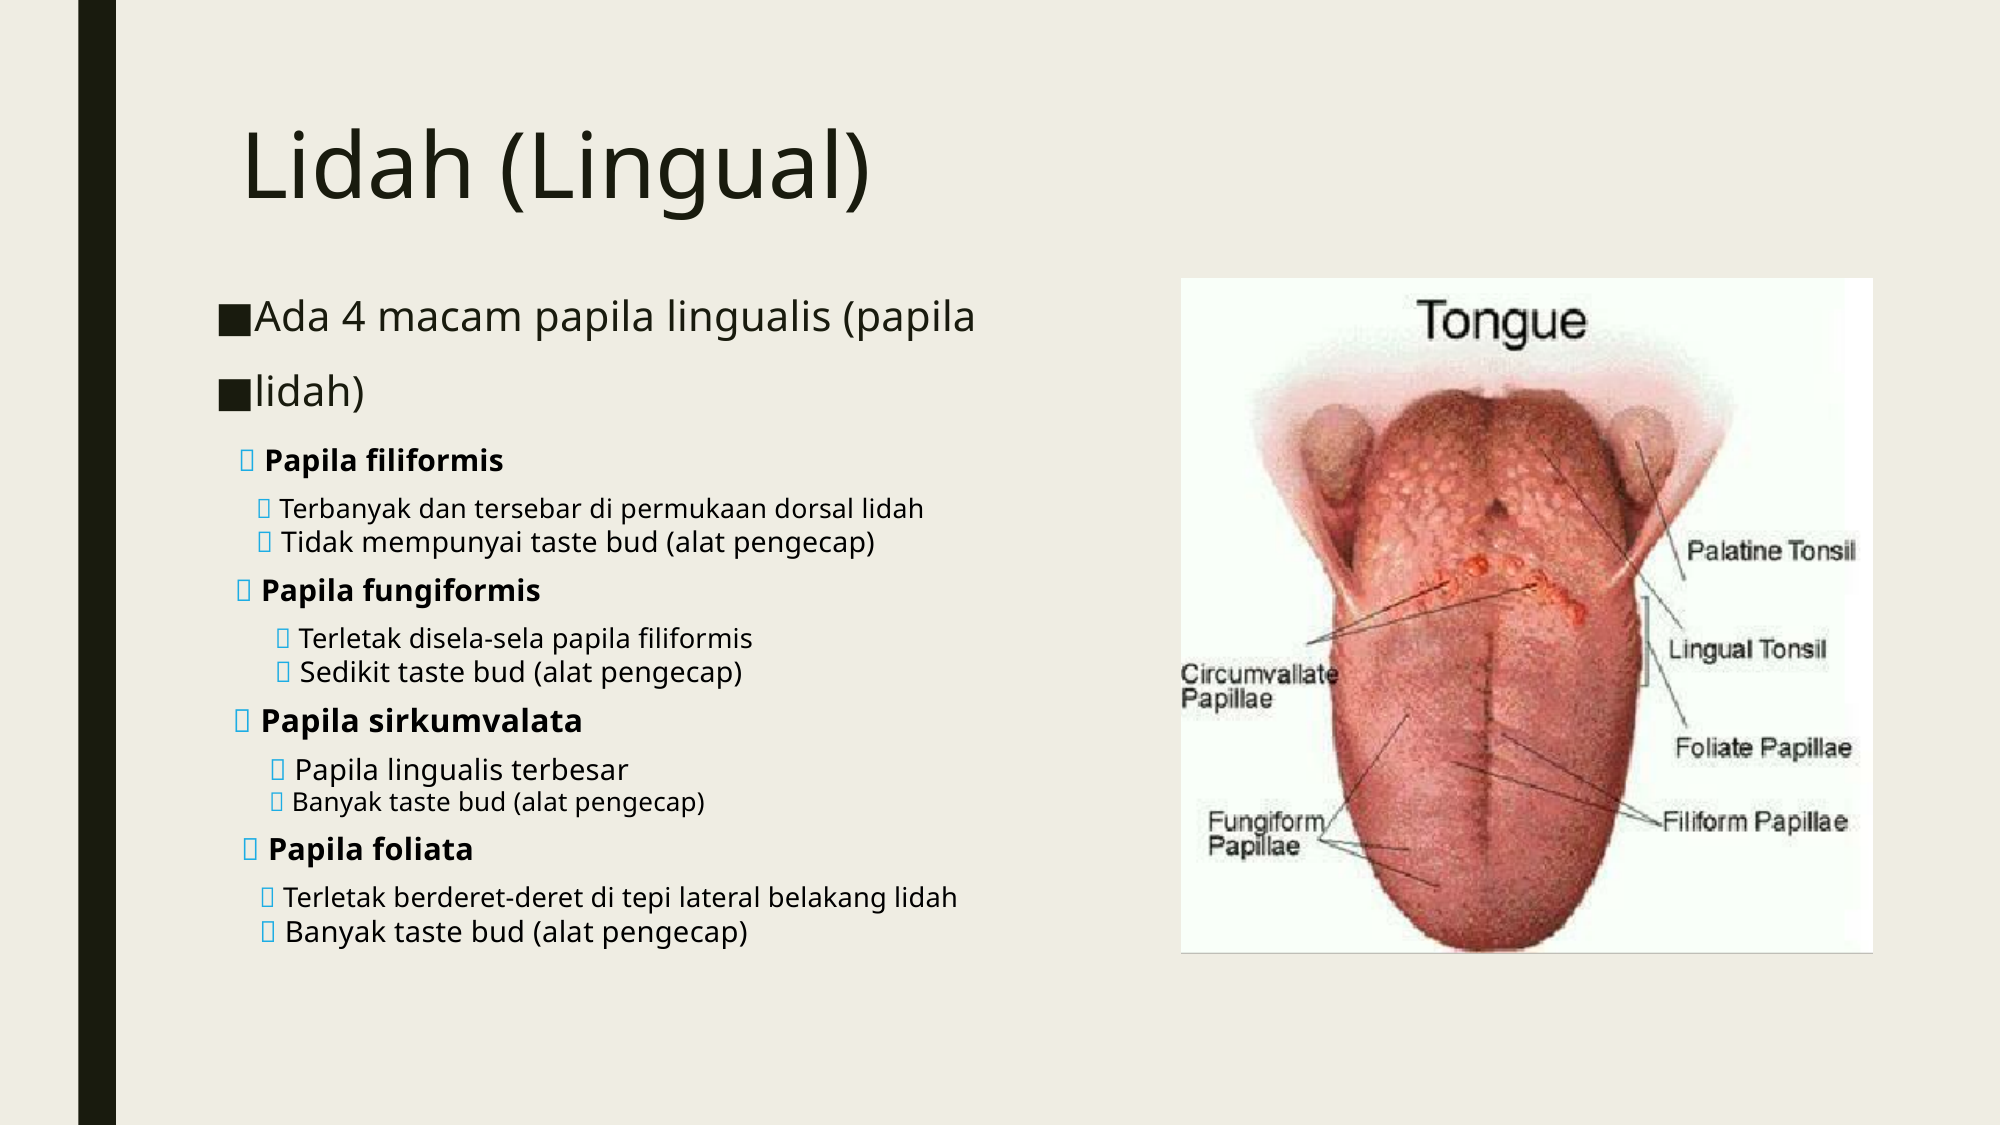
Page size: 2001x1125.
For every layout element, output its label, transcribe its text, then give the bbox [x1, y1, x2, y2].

text_box  Terbanyak dan tersebar di permukaan dorsal lidah  Tidak mempunyai taste bud (alat pengecap) [256, 491, 926, 559]
text_box  Papila sirkumvalata [232, 700, 584, 740]
picture [1181, 278, 1873, 955]
text_box  Terletak berderet-deret di tepi lateral belakang lidah  Banyak taste bud (alat pengecap) [259, 880, 960, 949]
title Lidah (Lingual) [225, 112, 1800, 282]
list Ada 4 macam papila lingualis (papila lidah) [200, 282, 1181, 871]
text_box  Papila lingualis terbesar  Banyak taste bud (alat pengecap) [269, 750, 706, 818]
text_box  Papila filiformis [238, 441, 505, 478]
text_box  Papila fungiformis [234, 571, 542, 608]
text_box  Papila foliata [241, 830, 475, 867]
text_box  Terletak disela-sela papila filiformis  Sedikit taste bud (alat pengecap) [274, 621, 754, 689]
